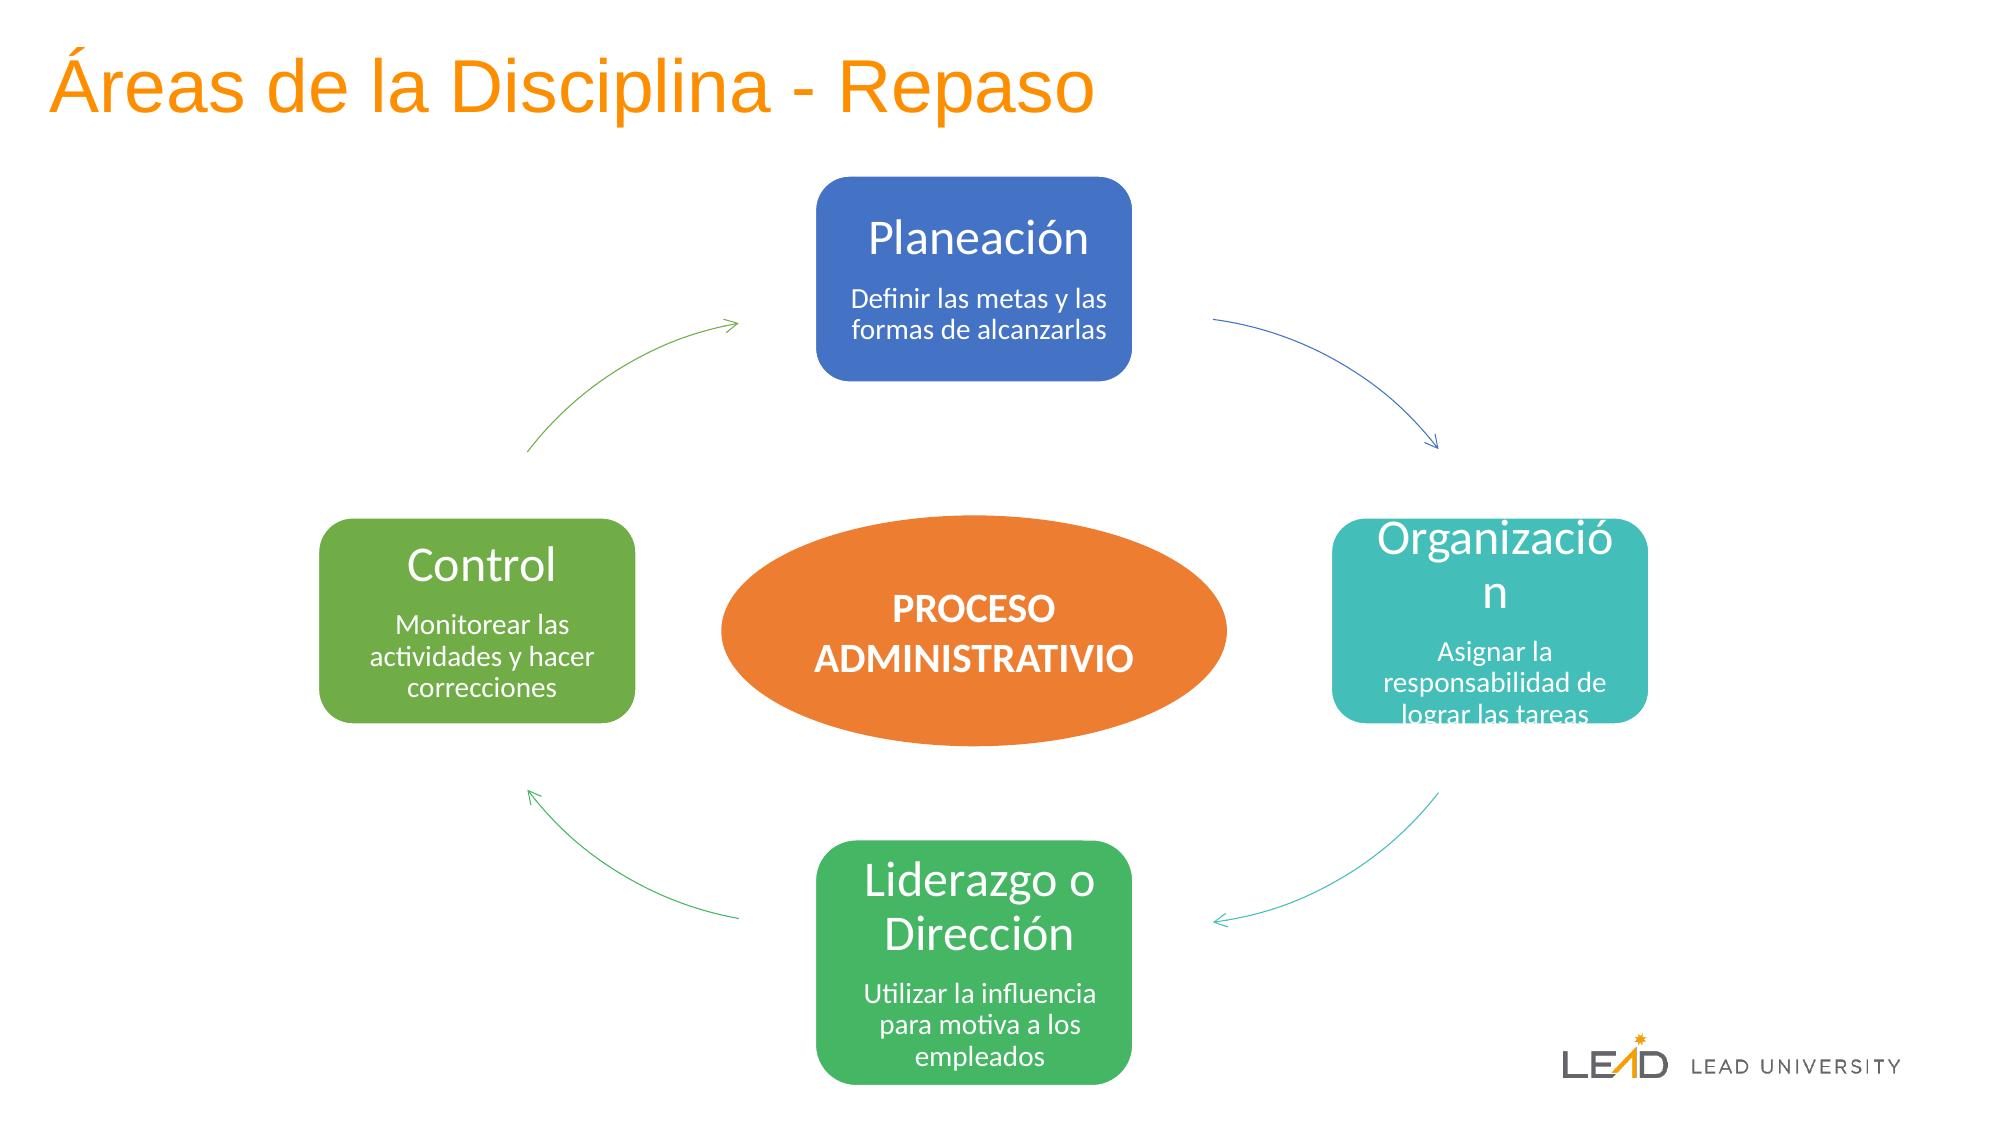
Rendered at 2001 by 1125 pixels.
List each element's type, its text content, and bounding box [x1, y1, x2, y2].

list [278, 185, 1671, 1077]
title Áreas de la Disciplina - Repaso [37, 32, 1764, 144]
picture [1563, 1033, 1900, 1078]
